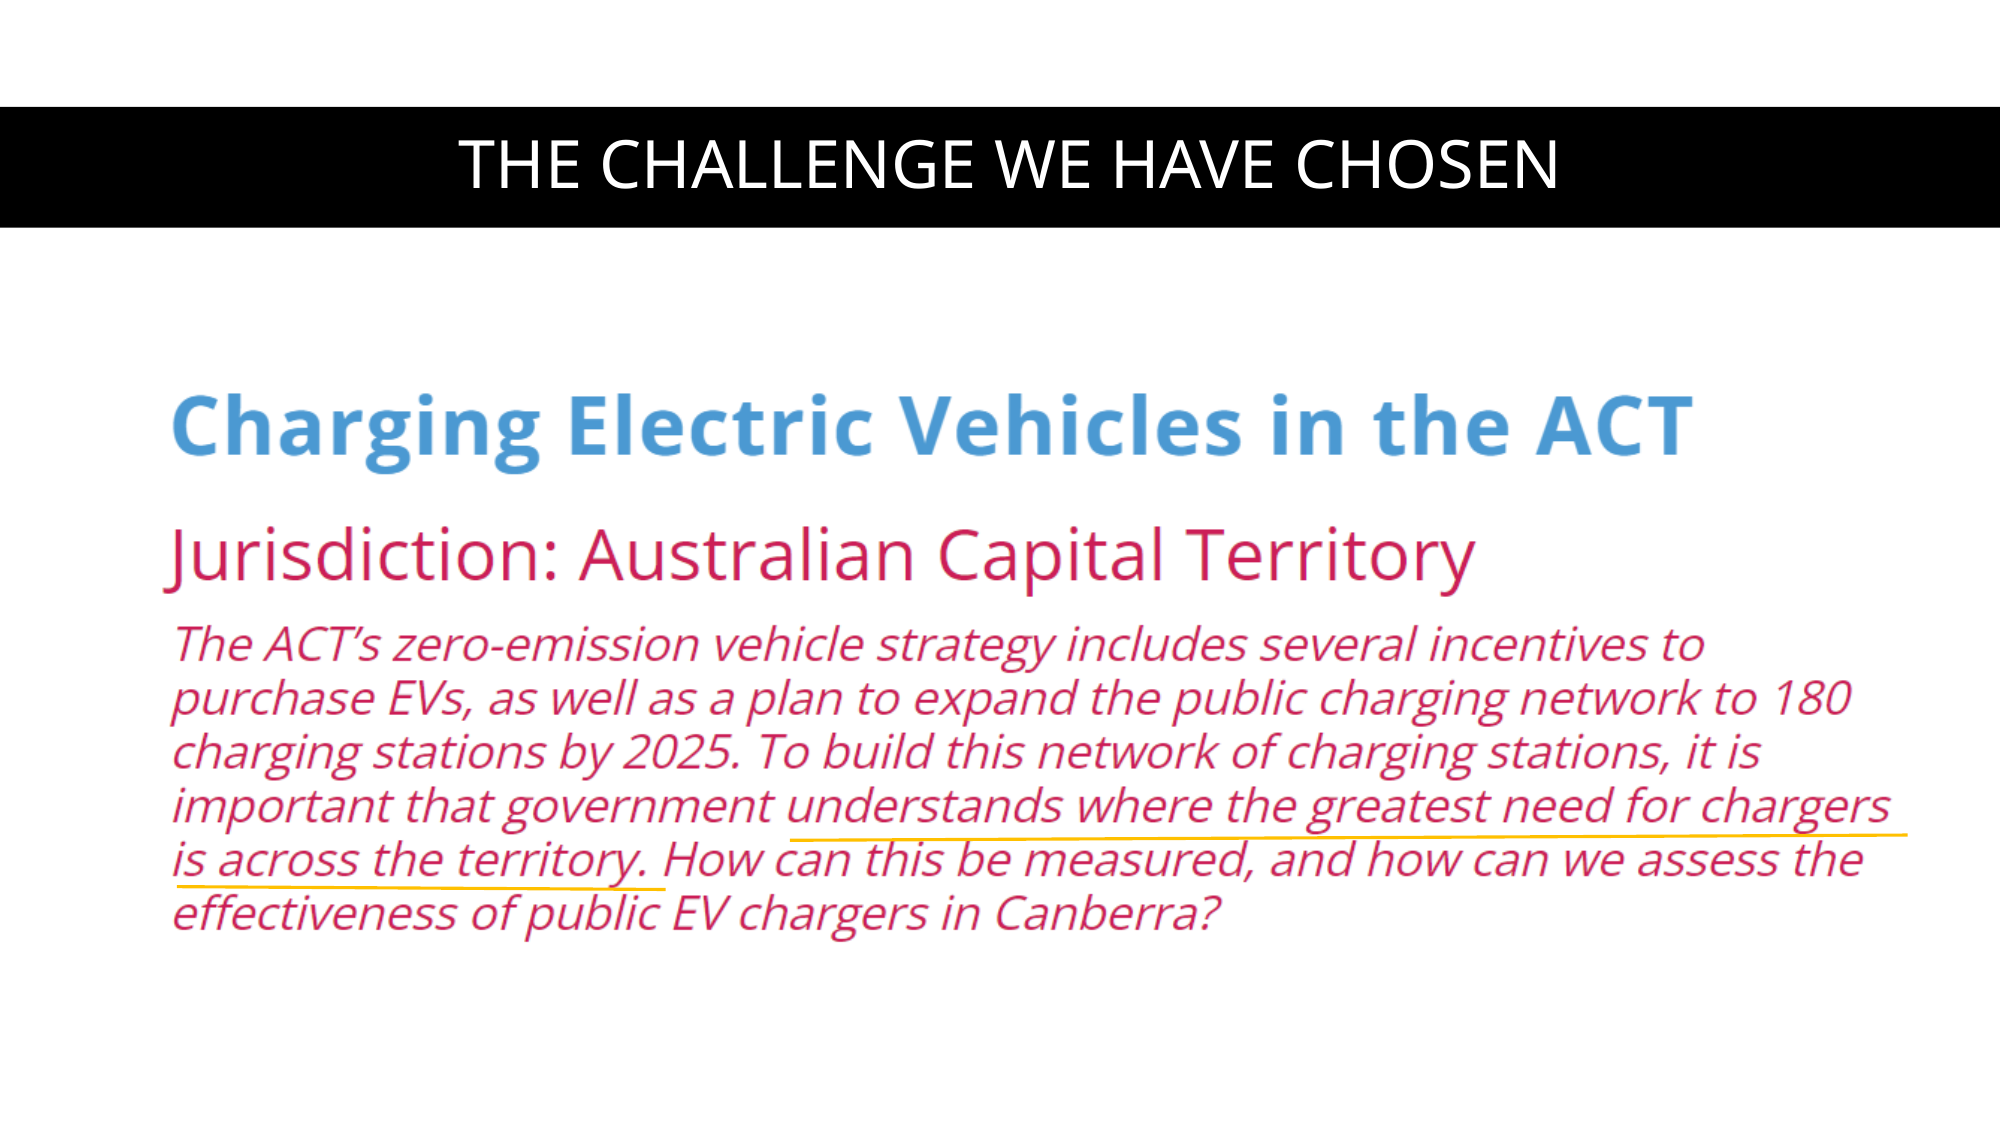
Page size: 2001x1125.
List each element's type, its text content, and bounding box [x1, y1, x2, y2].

title THE CHALLENGE WE HAVE CHOSEN [91, 105, 1931, 228]
text_box [0, 106, 2000, 229]
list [55, 313, 1930, 970]
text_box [789, 835, 1908, 841]
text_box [176, 886, 666, 890]
